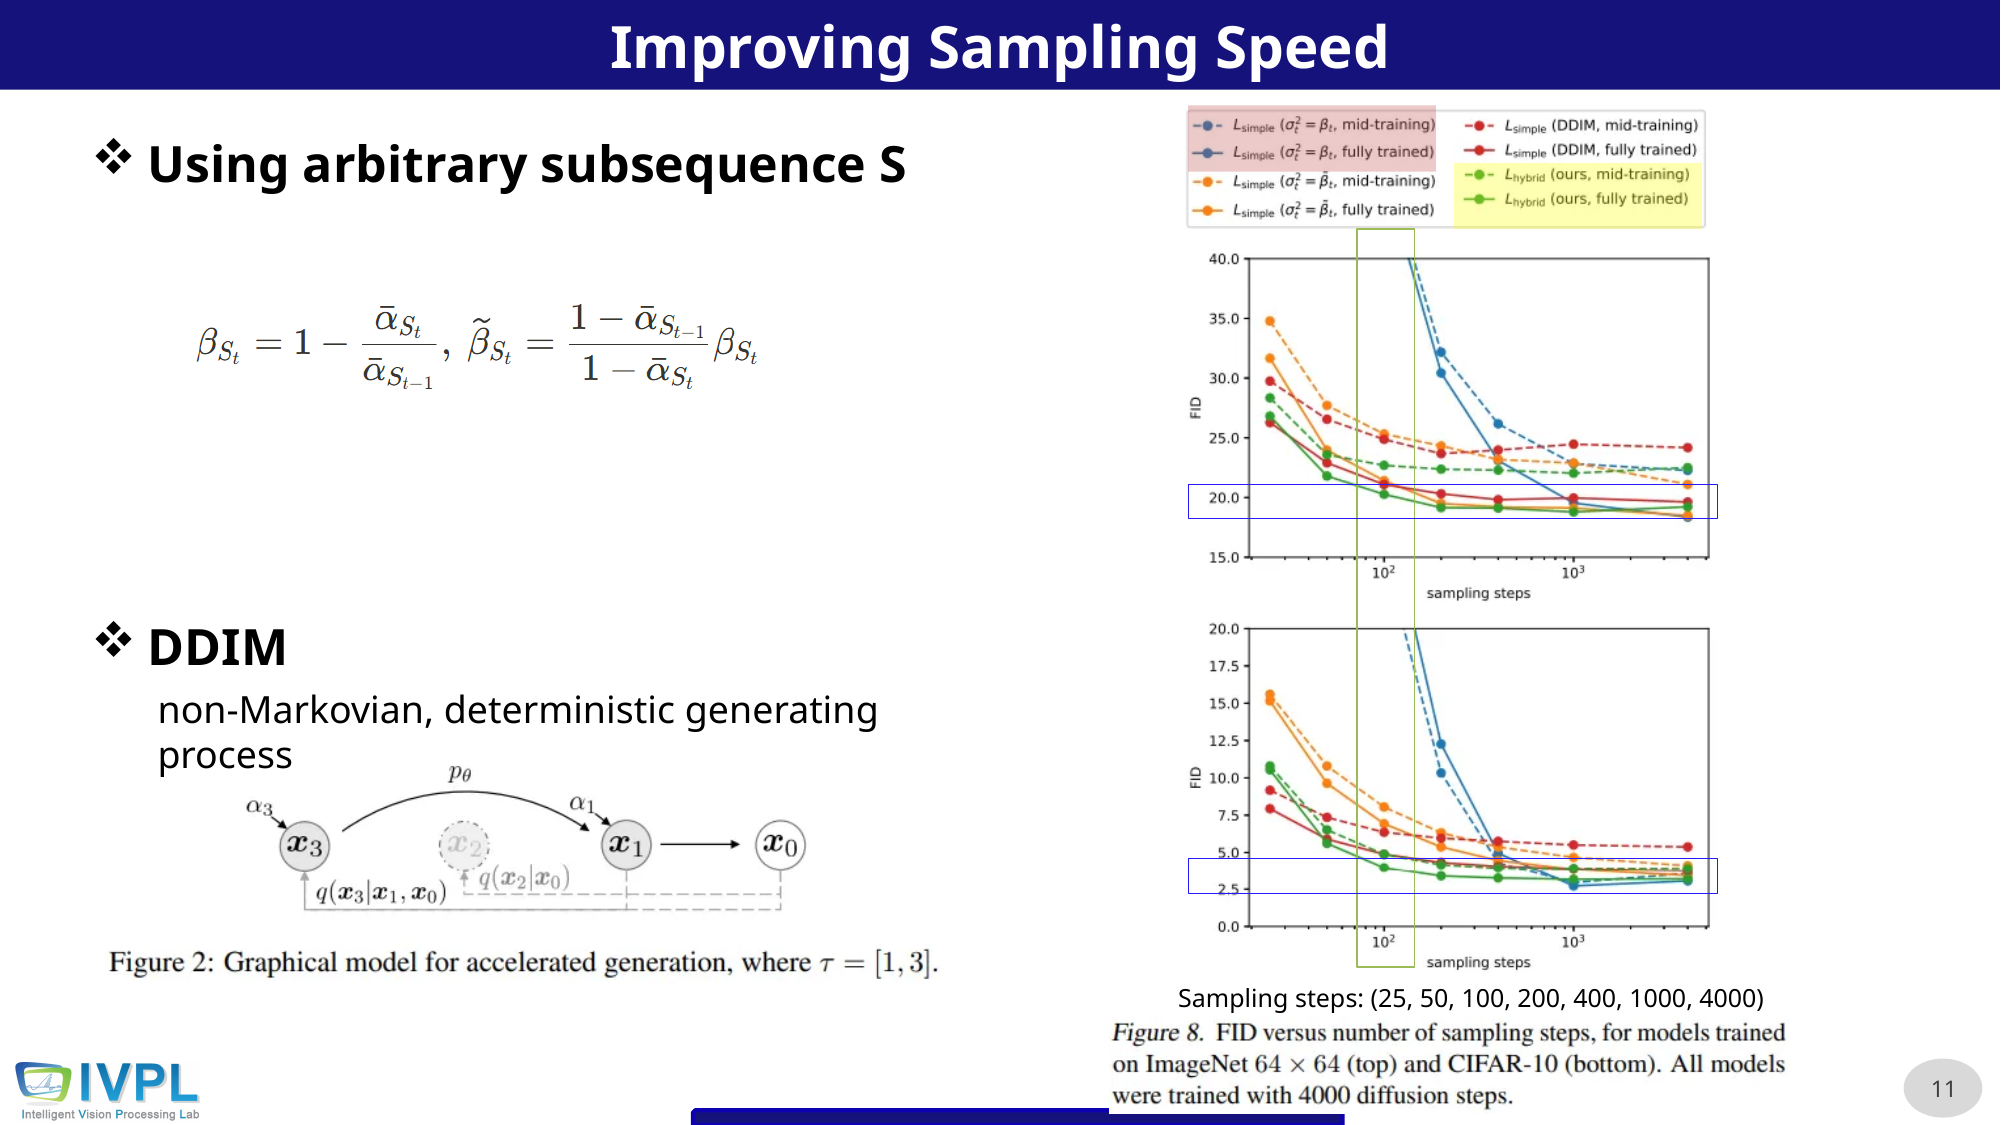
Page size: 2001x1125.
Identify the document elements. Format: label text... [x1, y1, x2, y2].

list Using arbitrary subsequence S [76, 125, 1053, 267]
list Improving Sampling Speed [66, 0, 1934, 90]
text_box non-Markovian, deterministic generating process [142, 678, 1033, 784]
picture [66, 755, 957, 993]
picture [1108, 97, 1800, 1115]
picture [191, 292, 763, 404]
picture [15, 1062, 200, 1122]
text_box DDIM [76, 608, 1053, 750]
